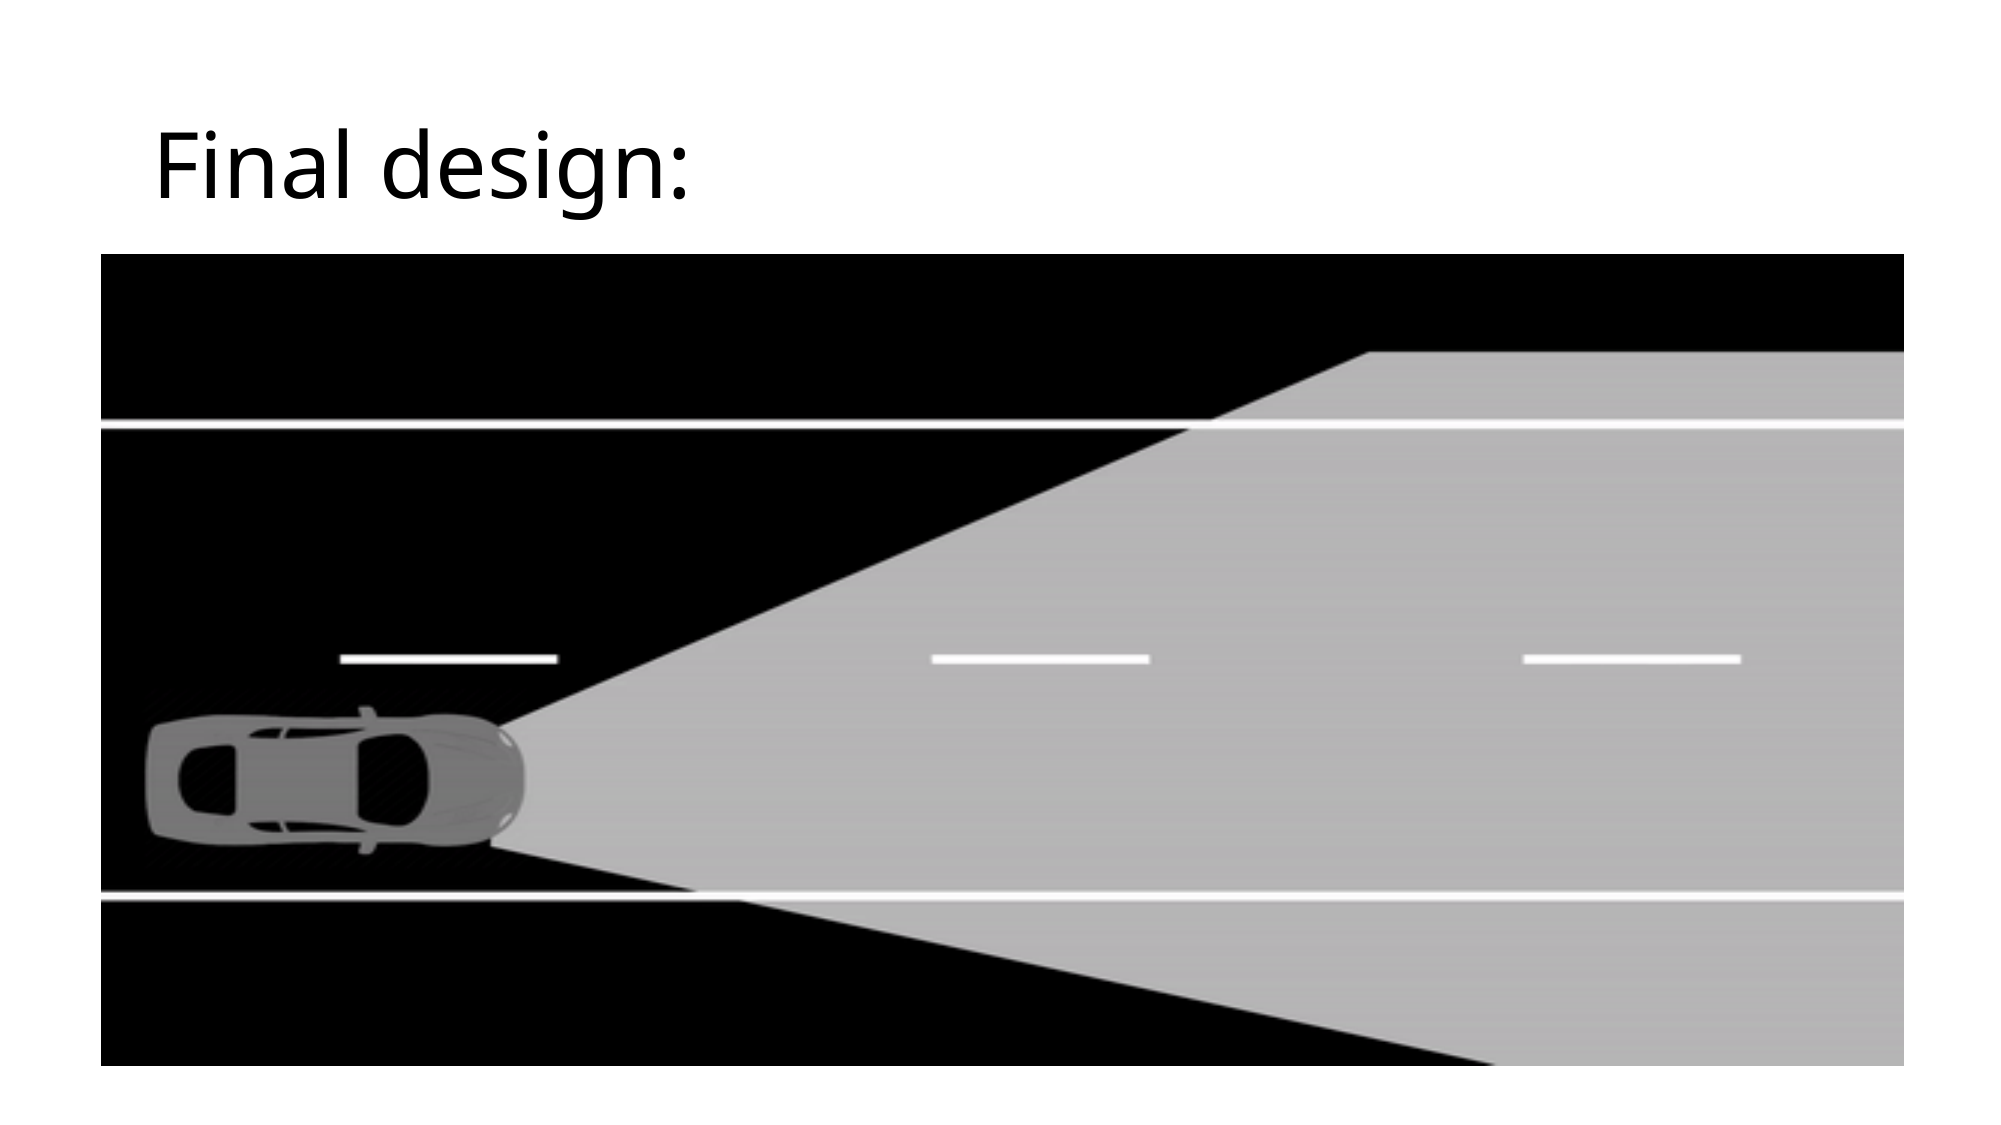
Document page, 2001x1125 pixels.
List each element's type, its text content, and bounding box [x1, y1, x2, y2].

title Final design: [137, 59, 1863, 254]
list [101, 254, 1904, 1066]
